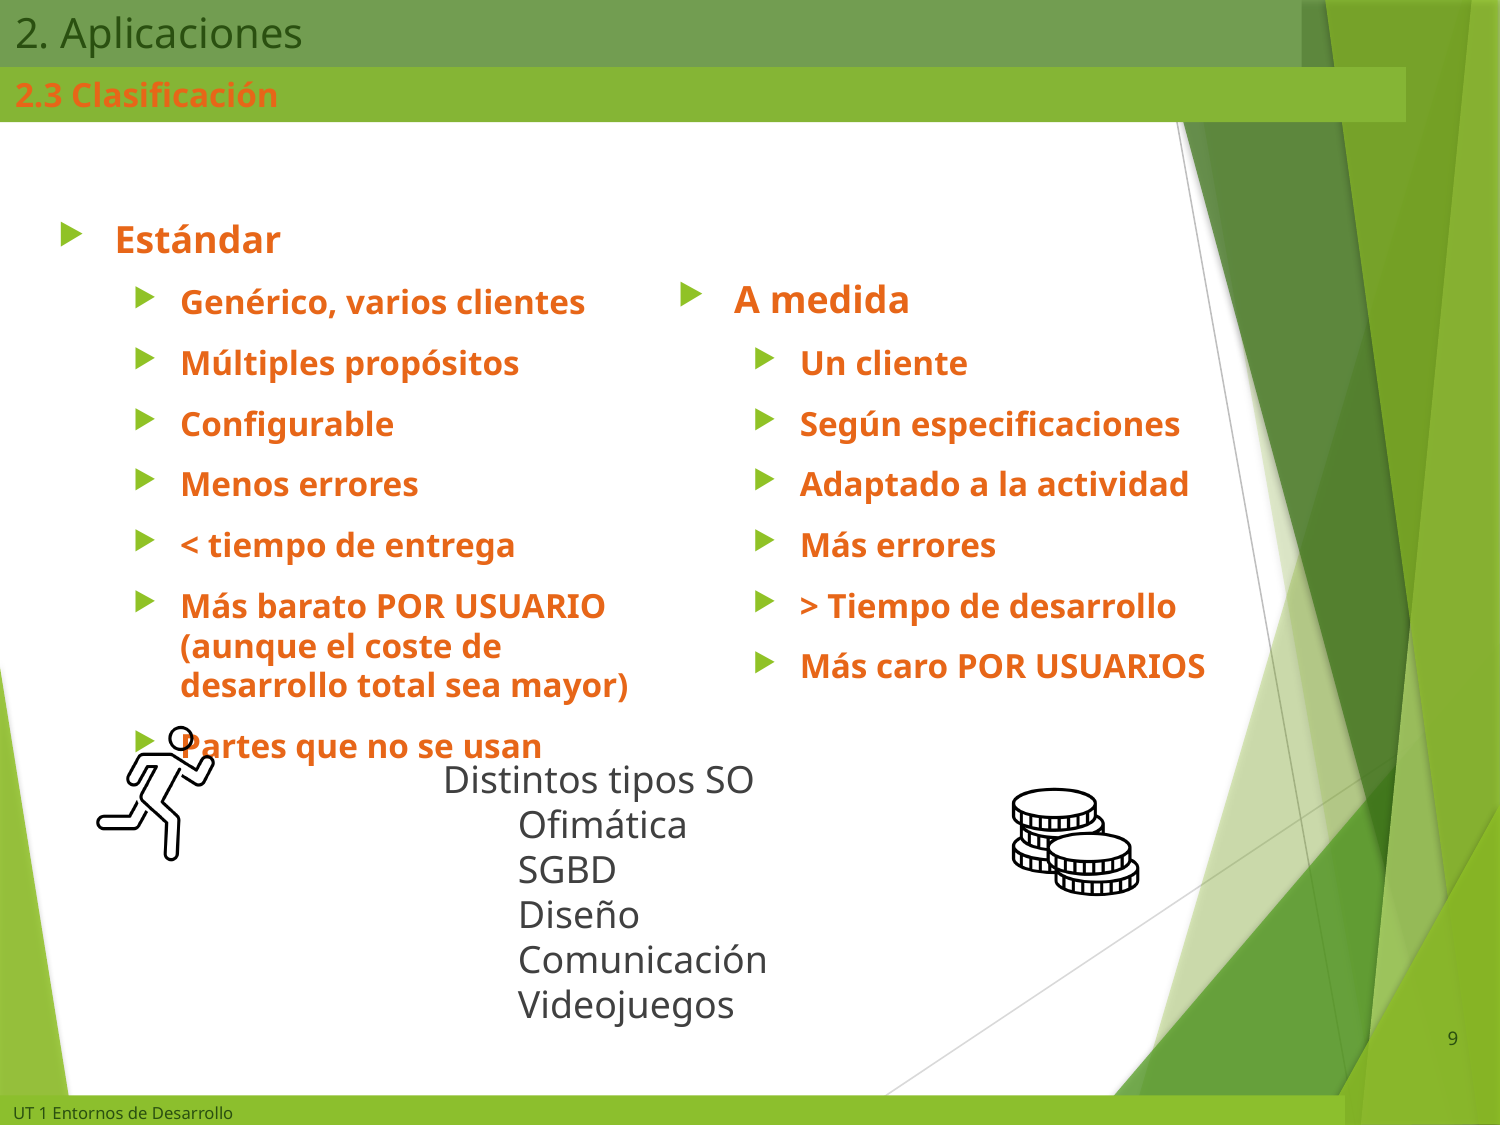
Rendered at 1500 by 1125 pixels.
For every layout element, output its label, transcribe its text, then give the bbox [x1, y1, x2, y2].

text_box Estándar Genérico, varios clientes Múltiples propósitos Configurable Menos errores < tiempo de entrega Más barato POR USUARIO (aunque el coste de desarrollo total sea mayor) Partes que no se usan A medida Un cliente Según especificaciones Adaptado a la actividad Más errores > Tiempo de desarrollo Más caro POR USUARIOS [43, 208, 1313, 869]
slide_number 9 [1389, 1009, 1474, 1070]
list 2.3 Clasificación [0, 67, 1406, 123]
picture [79, 717, 231, 869]
picture [996, 766, 1148, 918]
text_box Distintos tipos SO Ofimática SGBD Diseño Comunicación Videojuegos [428, 748, 1186, 1034]
title 2. Aplicaciones [0, 0, 1302, 67]
